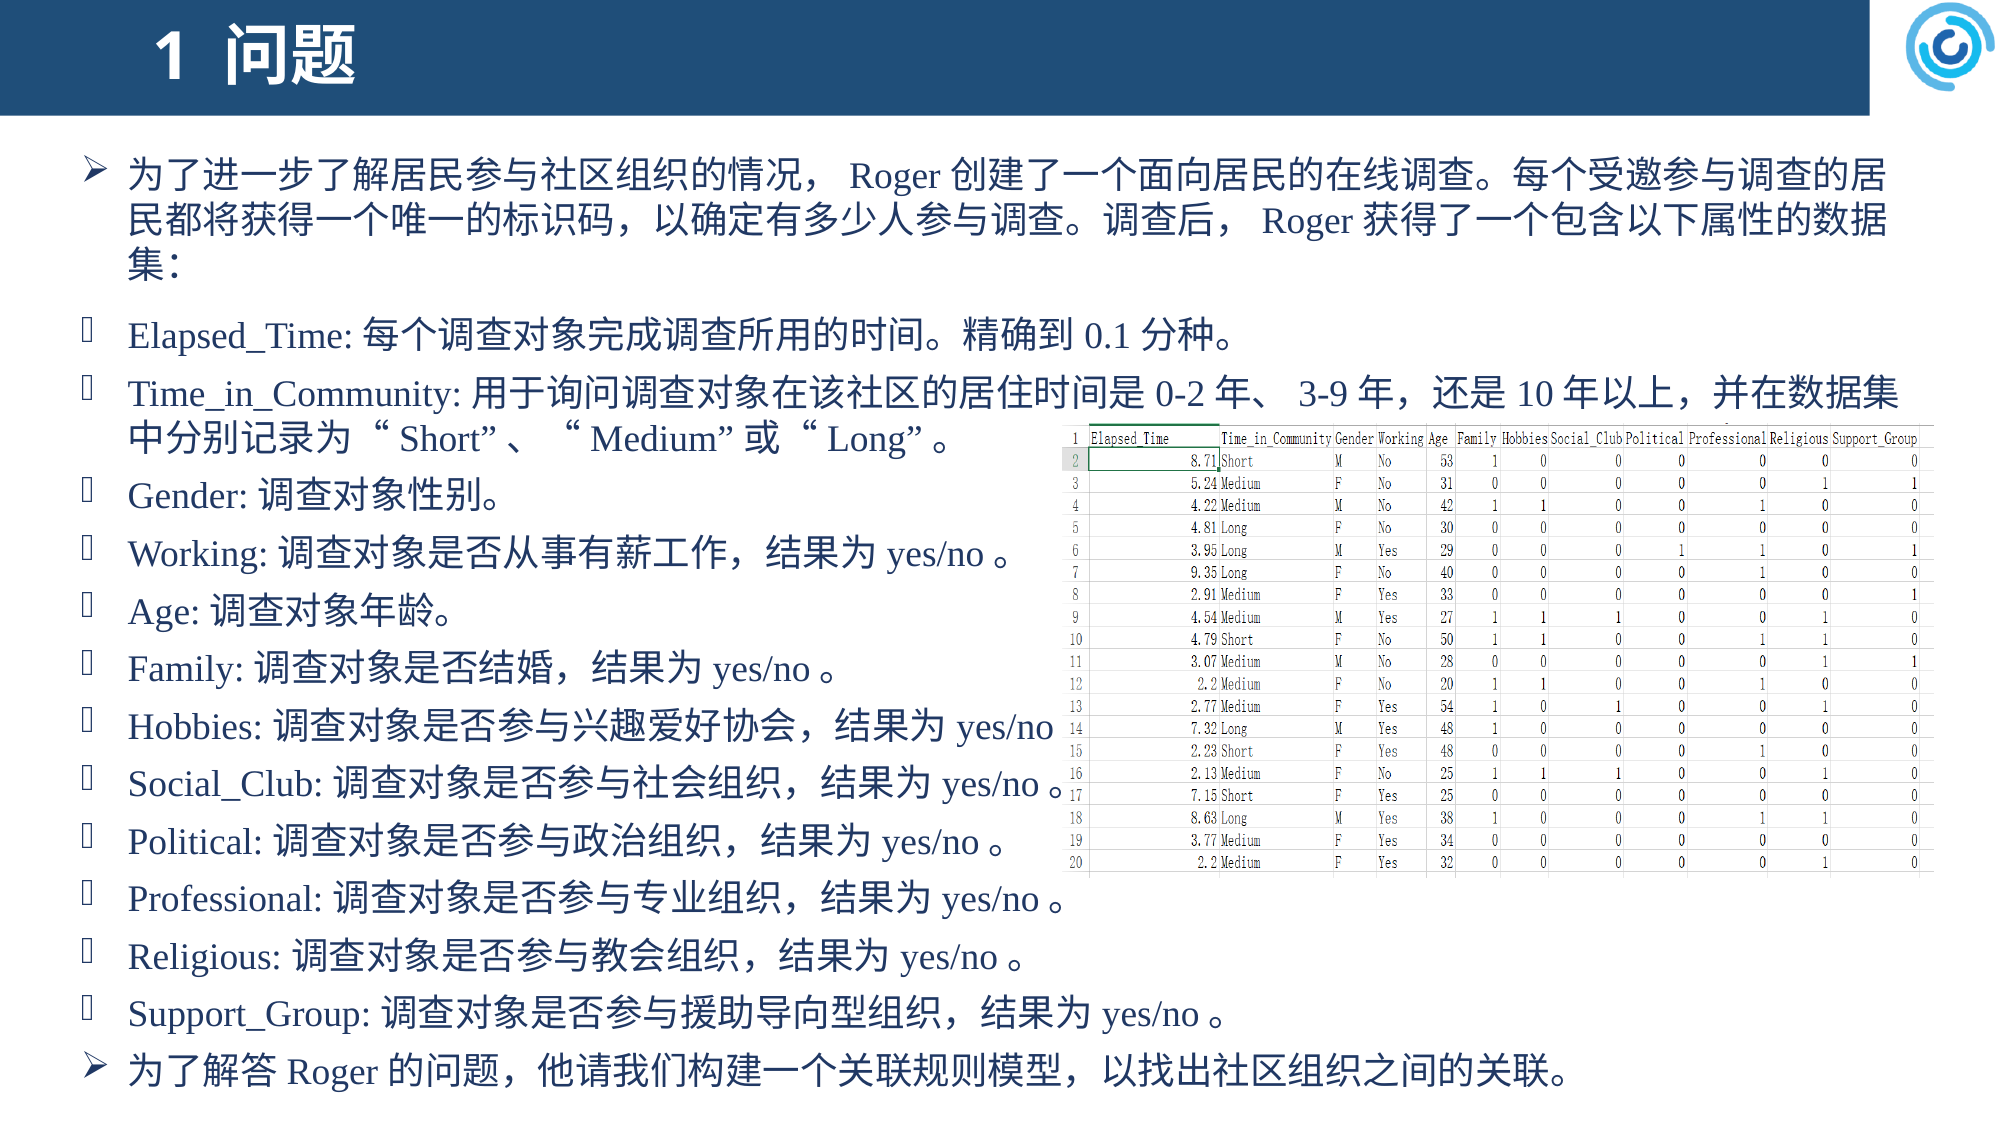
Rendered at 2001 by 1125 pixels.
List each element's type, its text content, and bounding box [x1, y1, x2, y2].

text_box 为了进一步了解居民参与社区组织的情况，Roger创建了一个面向居民的在线调查。每个受邀参与调查的居民都将获得一个唯一的标识码，以确定有多少人参与调查。调查后，Roger获得了一个包含以下属性的数据集： Elapsed_Time:每个调查对象完成调查所用的时间。精确到0.1分种。 Time_in_Community:用于询问调查对象在该社区的居住时间是0-2年、3-9年，还是10年以上，并在数据集中分别记录为“Short”、“Medium”或“Long”。 Gender:调查对象性别。 Working:调查对象是否从事有薪工作，结果为yes/no。 Age:调查对象年龄。 Family:调查对象是否结婚，结果为yes/no。 Hobbies:调查对象是否参与兴趣爱好协会，结果为yes/no。 Social_Club:调查对象是否参与社会组织，结果为yes/no。 Political:调查对象是否参与政治组织，结果为yes/no。 Professional:调查对象是否参与专业组织，结果为yes/no。 Religious:调查对象是否参与教会组织，结果为yes/no。 Support_Group:调查对象是否参与援助导向型组织，结果为yes/no。 为了解答Roger的问题，他请我们构建一个关联规则模型，以找出社区组织之间的关联。 [66, 144, 1934, 1125]
picture [1903, 0, 1998, 94]
picture [1062, 423, 1934, 878]
title 1 问题 [137, 0, 1863, 116]
